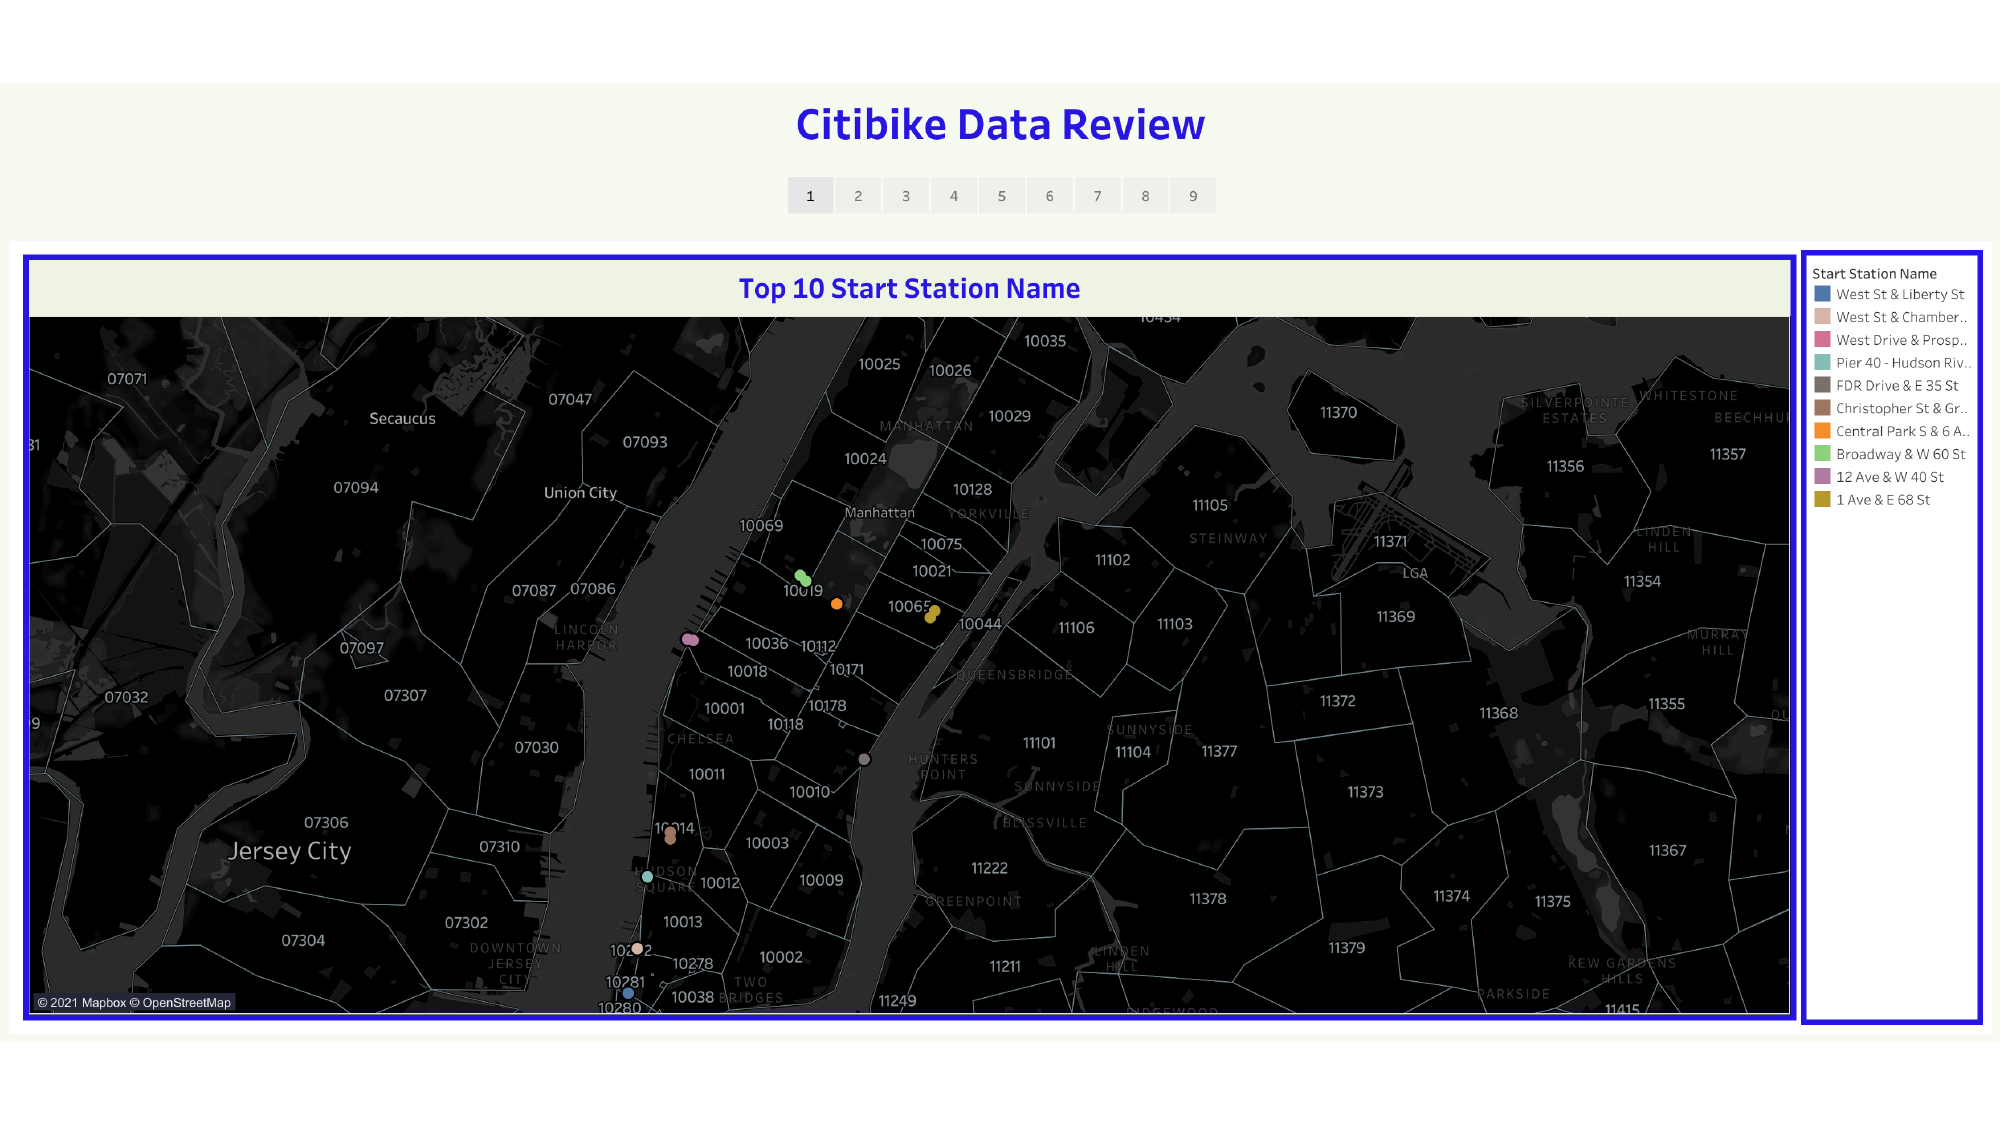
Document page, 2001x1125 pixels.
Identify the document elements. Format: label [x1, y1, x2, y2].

picture [0, 83, 2000, 1042]
